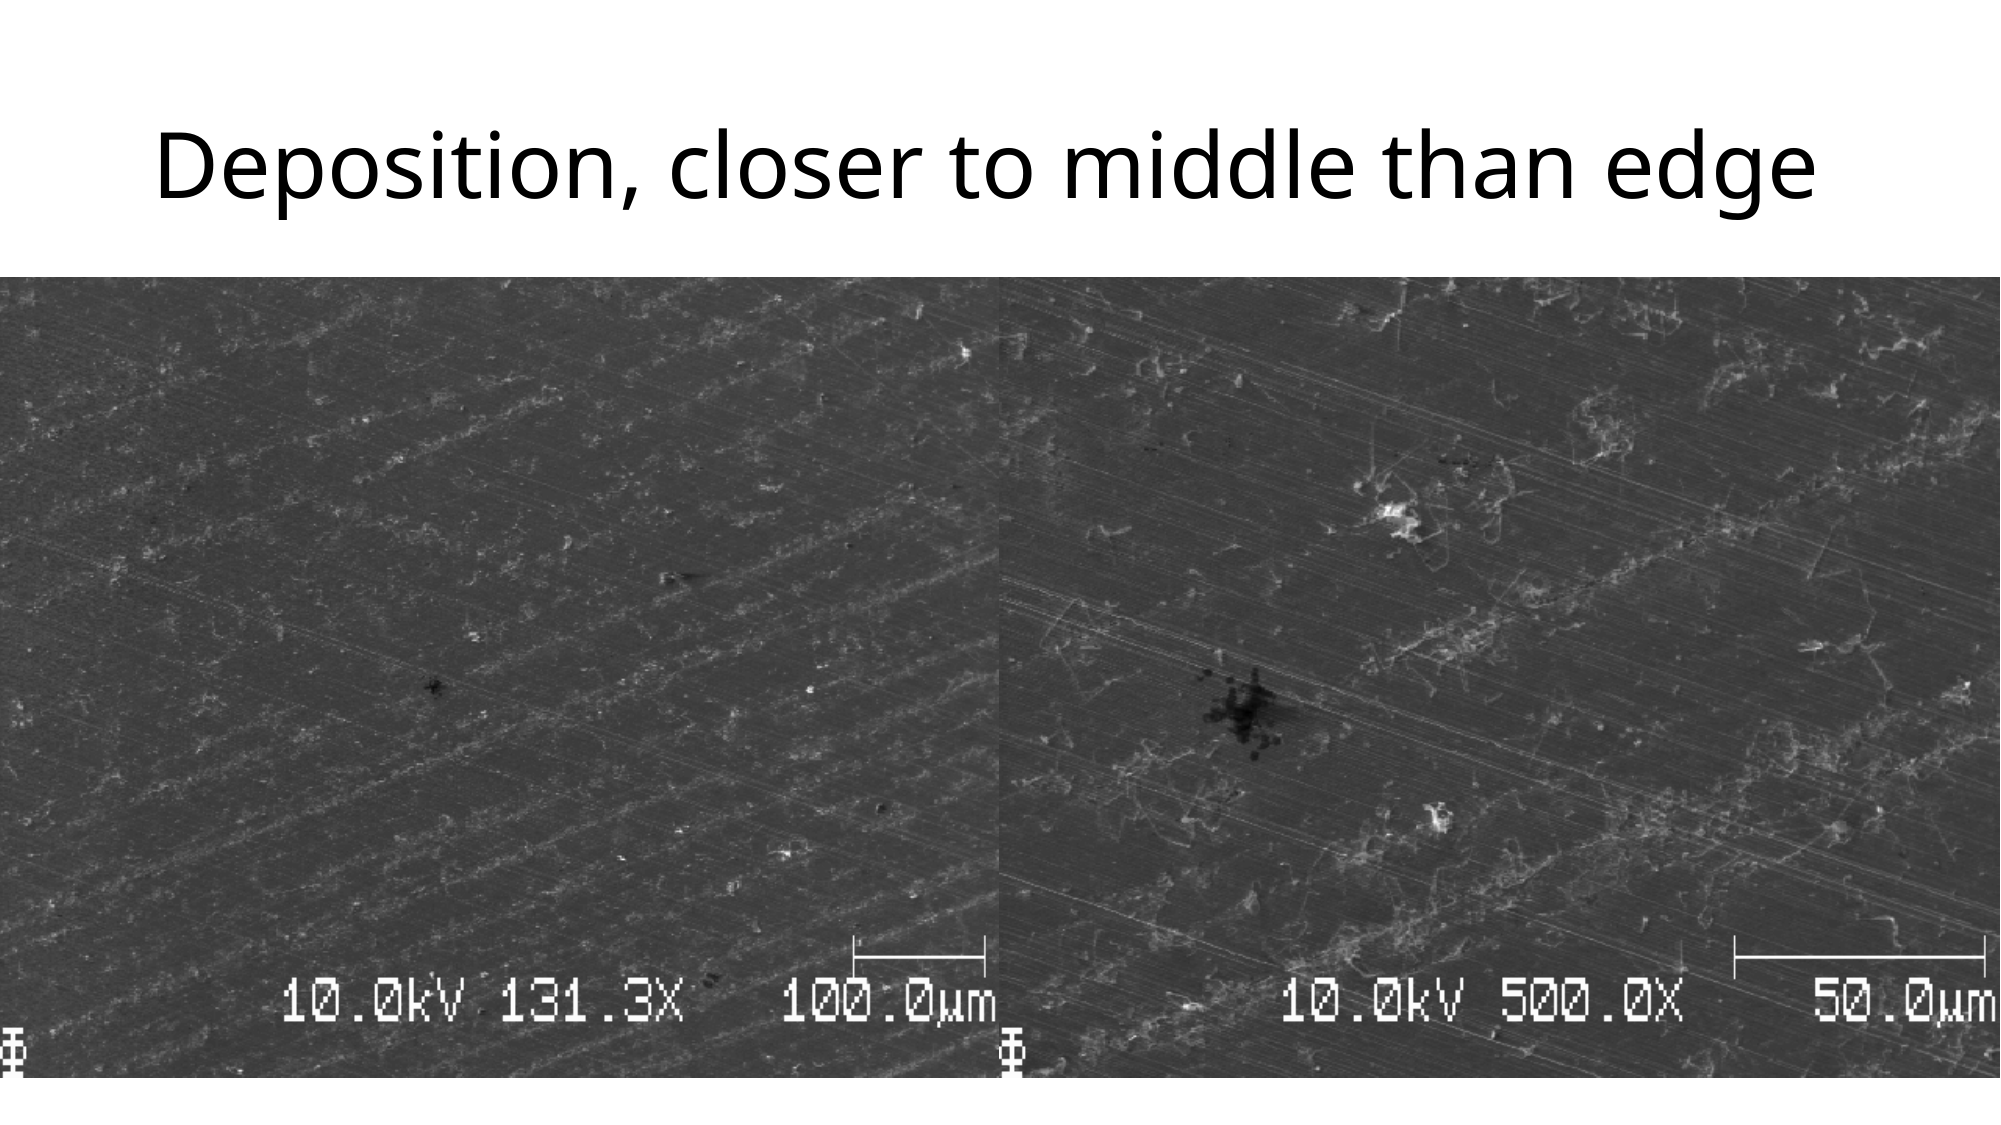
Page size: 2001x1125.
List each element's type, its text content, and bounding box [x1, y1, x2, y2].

picture [0, 277, 2000, 1078]
title Deposition, closer to middle than edge [137, 59, 1863, 277]
